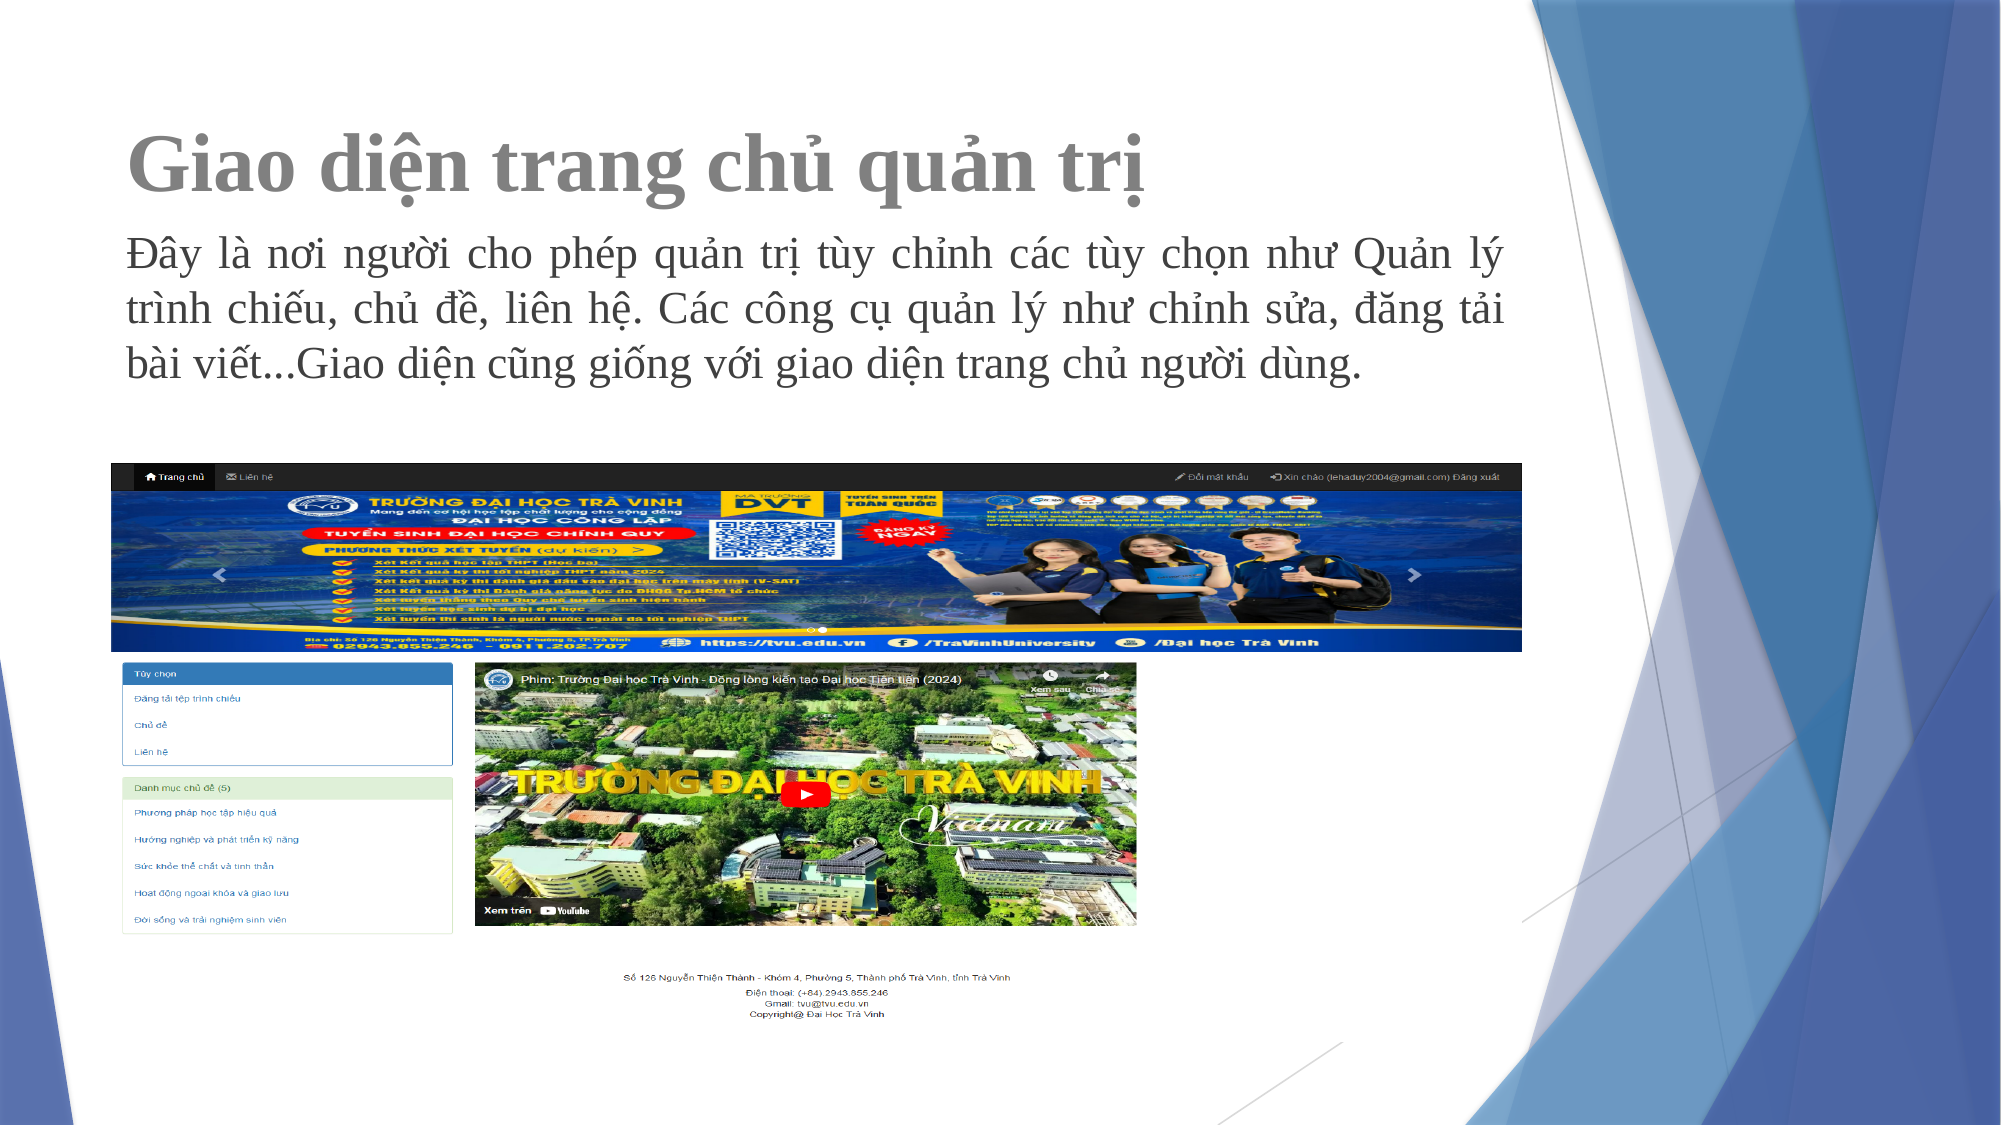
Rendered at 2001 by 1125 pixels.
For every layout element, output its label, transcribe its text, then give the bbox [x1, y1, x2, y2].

list Đây là nơi người cho phép quản trị tùy chỉnh các tùy chọn như Quản lý trình chiếu, chủ đề, liên hệ. Các công cụ quản lý như chỉnh sửa, đăng tải bài viết...Giao diện cũng giống với giao diện trang chủ người dùng. [111, 215, 1522, 462]
title Giao diện trang chủ quản trị [111, 99, 1522, 215]
picture [110, 462, 1522, 1043]
